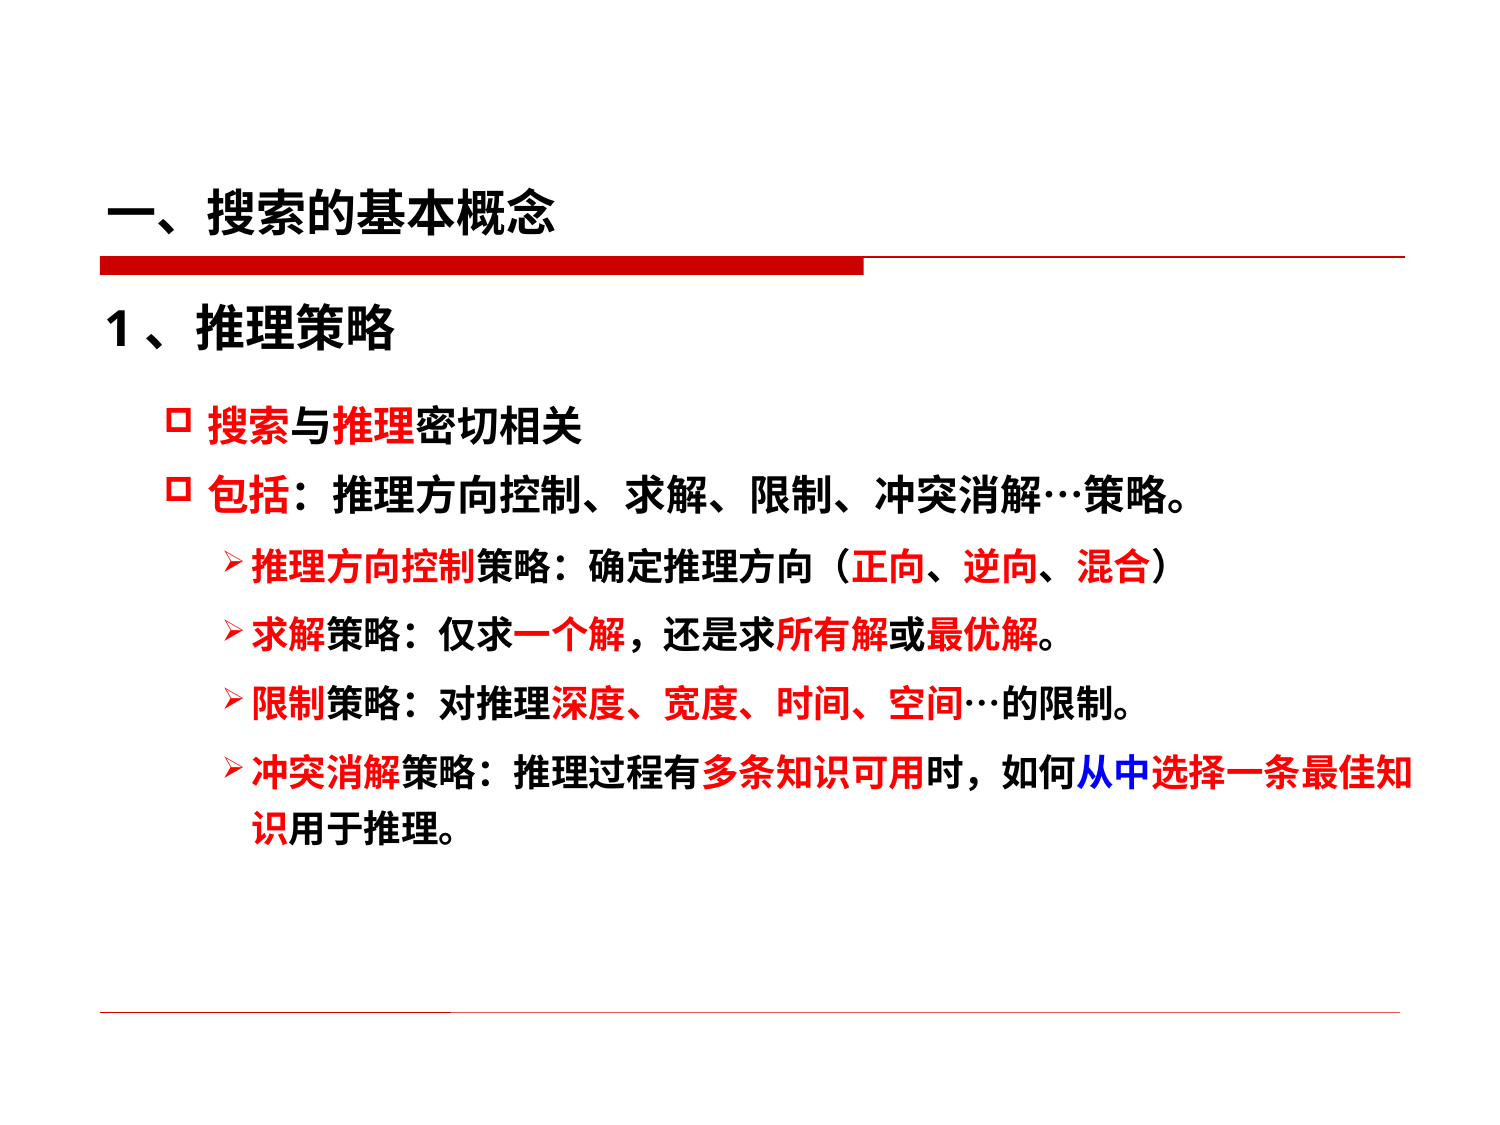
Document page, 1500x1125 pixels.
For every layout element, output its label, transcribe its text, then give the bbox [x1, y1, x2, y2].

title 一、搜索的基本概念 [105, 53, 575, 242]
text_box 1、推理策略 搜索与推理密切相关 包括：推理方向控制、求解、限制、冲突消解…策略。 推理方向控制策略：确定推理方向（正向、逆向、混合） 求解策略：仅求一个解，还是求所有解或最优解。 限制策略：对推理深度、宽度、时间、空间…的限制。 冲突消解策略：推理过程有多条知识可用时，如何从中选择一条最佳知识用于推理。 [104, 299, 1418, 851]
